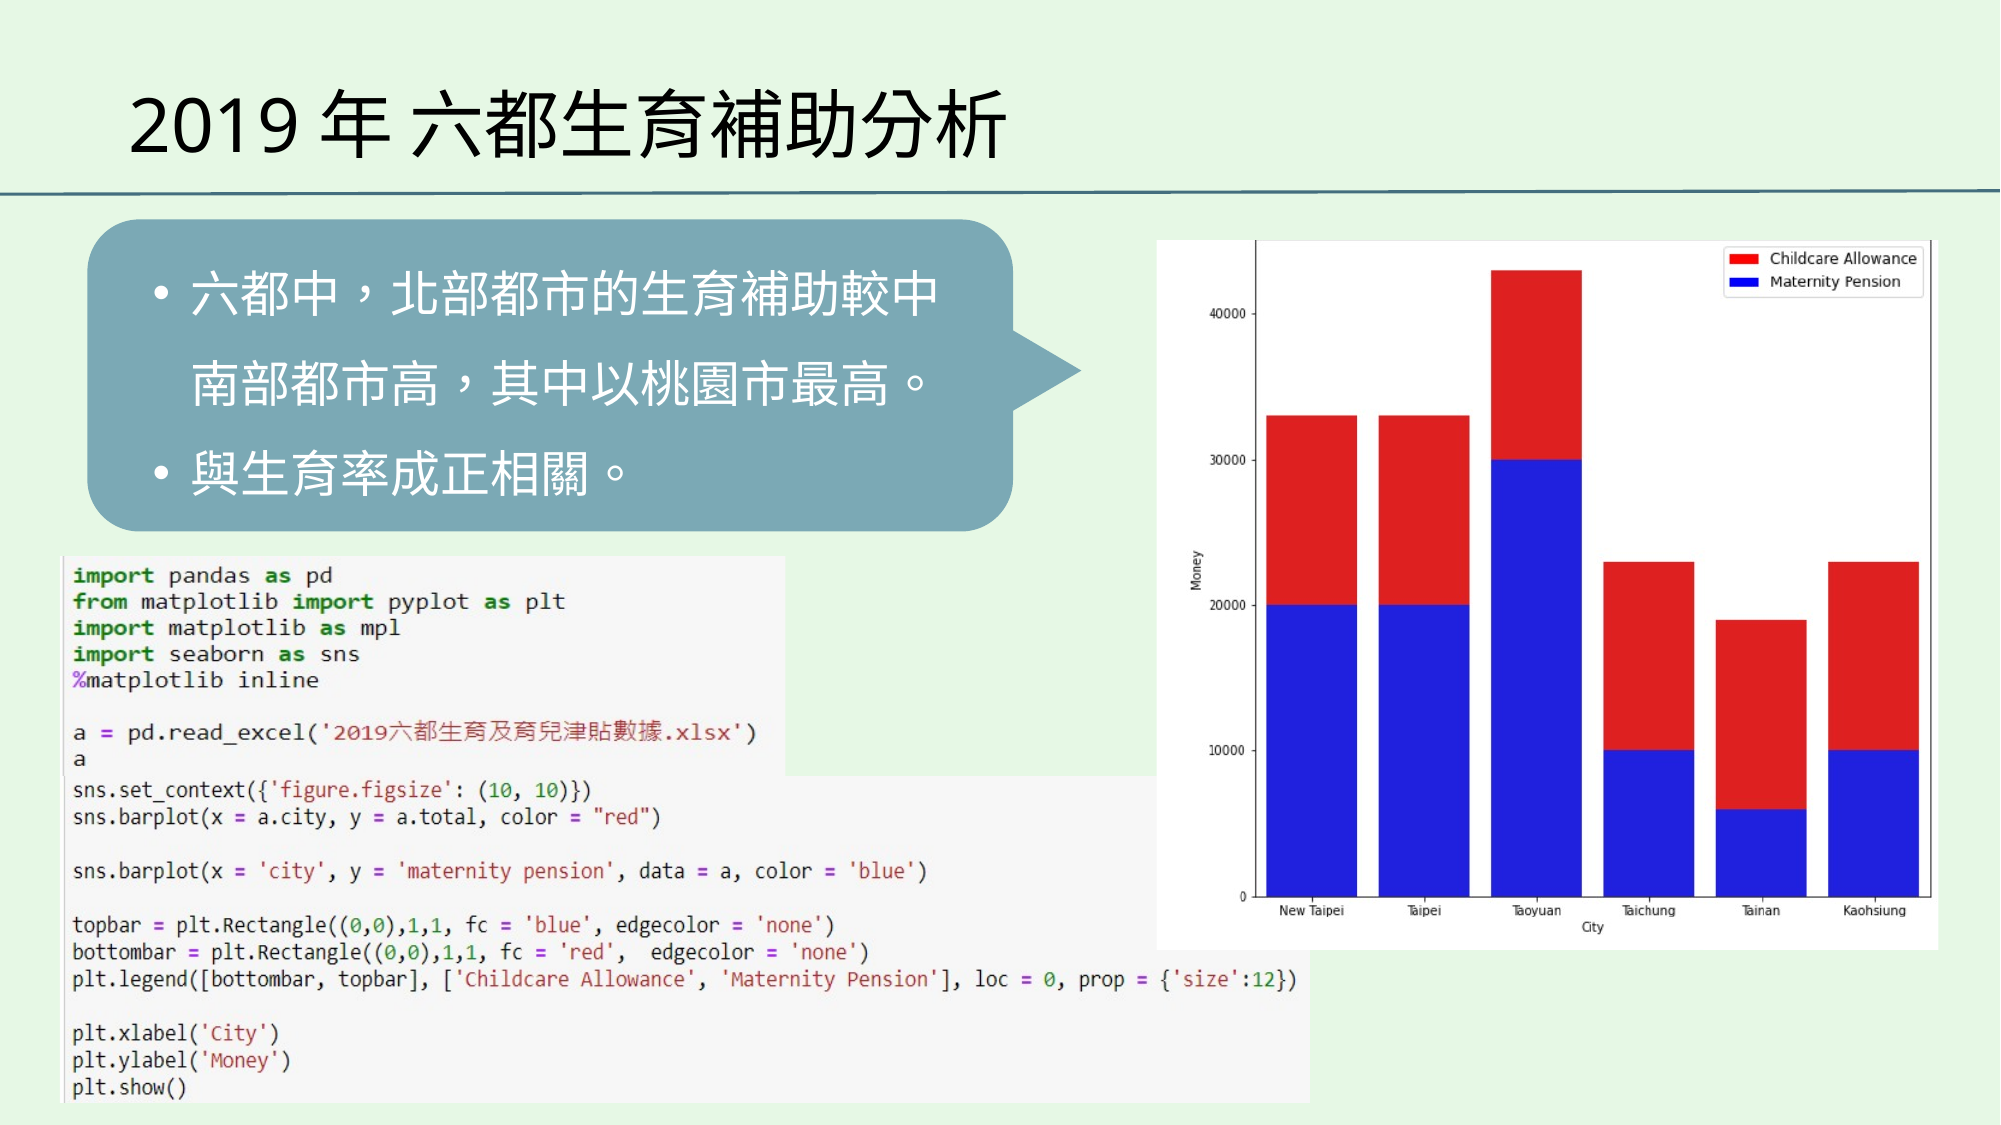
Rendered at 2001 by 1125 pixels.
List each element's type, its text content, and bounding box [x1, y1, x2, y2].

text_box 2019年 六都生育補助分析 [113, 69, 1233, 175]
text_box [0, 190, 2000, 195]
picture [59, 240, 1939, 1103]
text_box 六都中，北部都市的生育補助較中南部都市高，其中以桃園市最高。 與生育率成正相關。 [137, 217, 1000, 514]
text_box [1007, 325, 1084, 416]
text_box [86, 218, 1015, 533]
